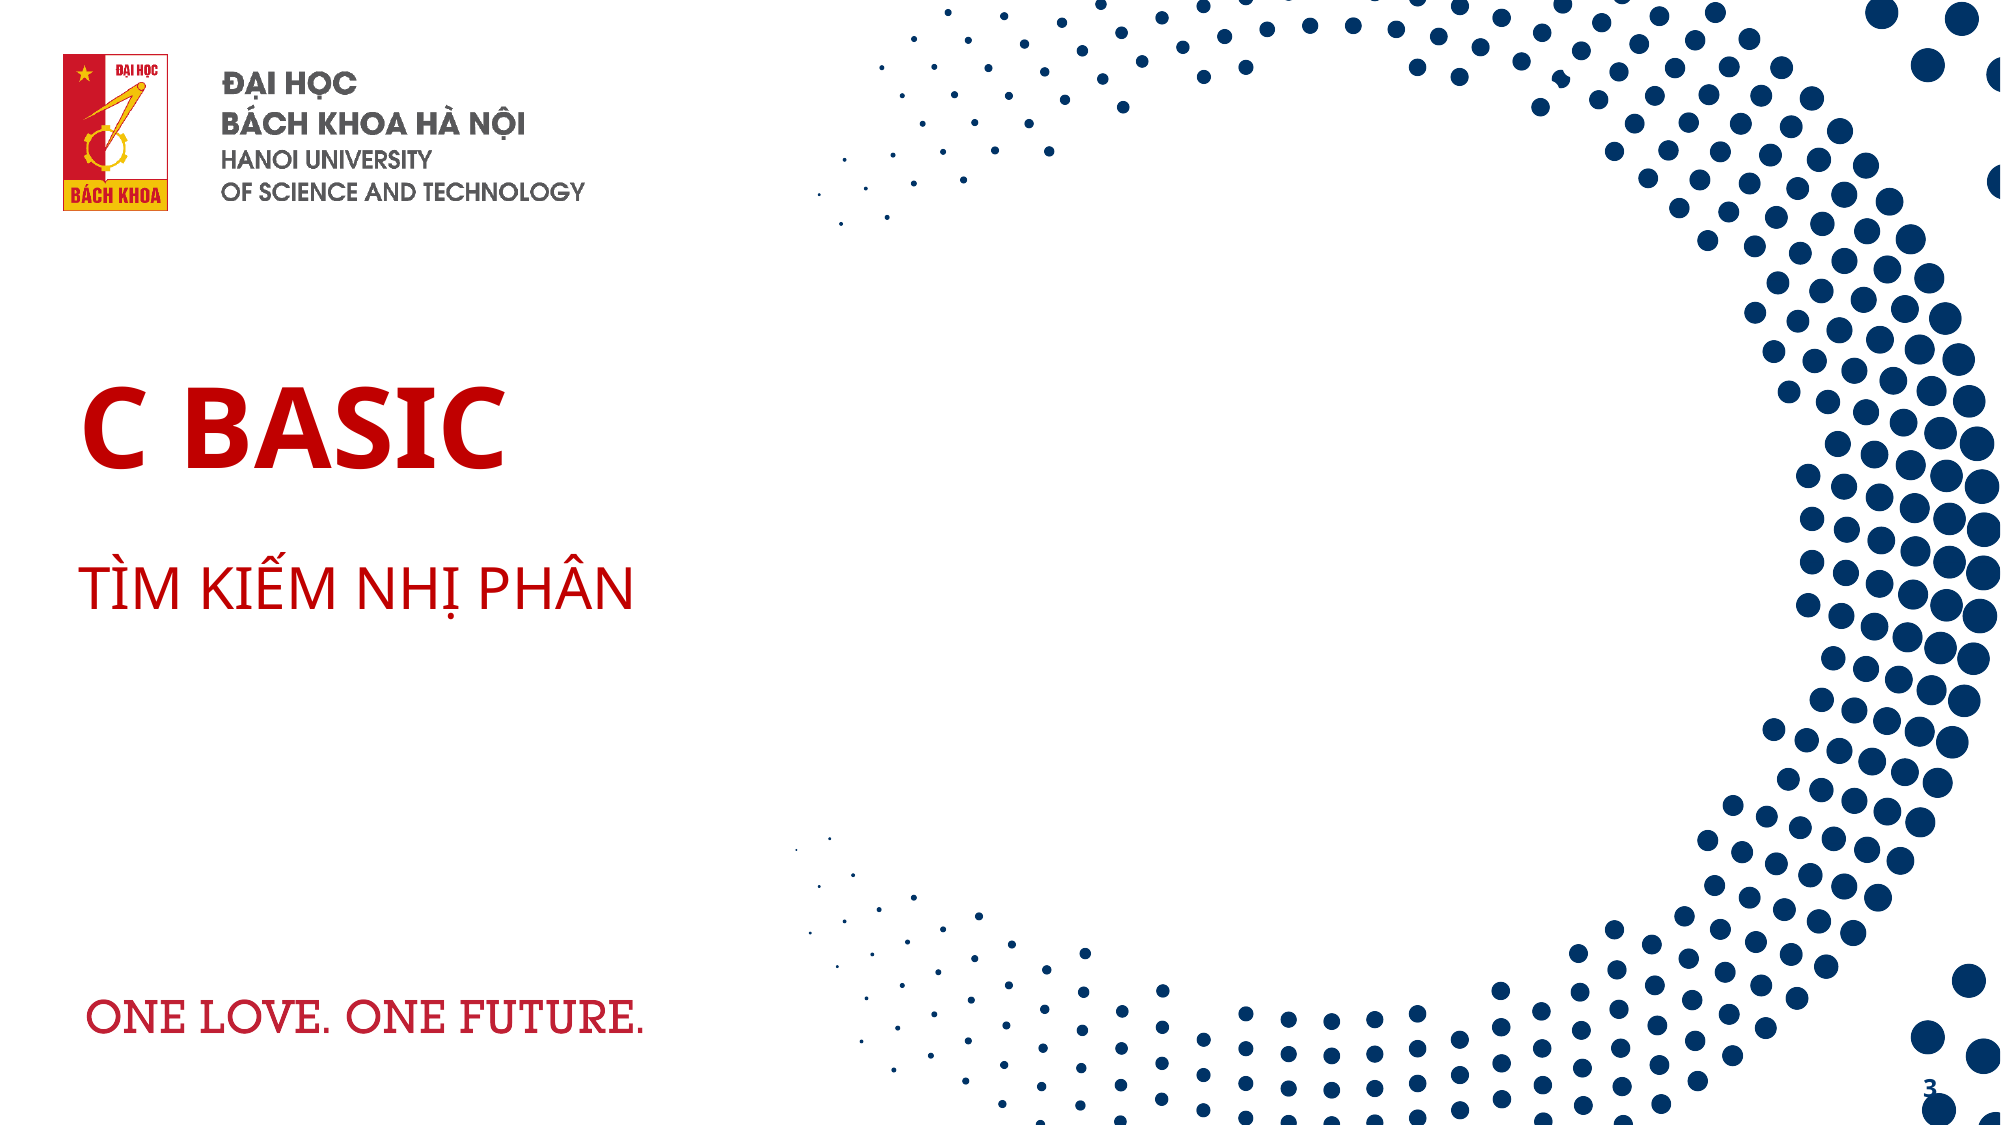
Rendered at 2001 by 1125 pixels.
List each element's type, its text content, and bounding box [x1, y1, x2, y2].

picture [0, 0, 2001, 1125]
text_box C BASIC [63, 364, 1268, 504]
text_box TÌM KIẾM NHỊ PHÂN [63, 551, 1268, 692]
slide_number 3 [1502, 1065, 1953, 1125]
